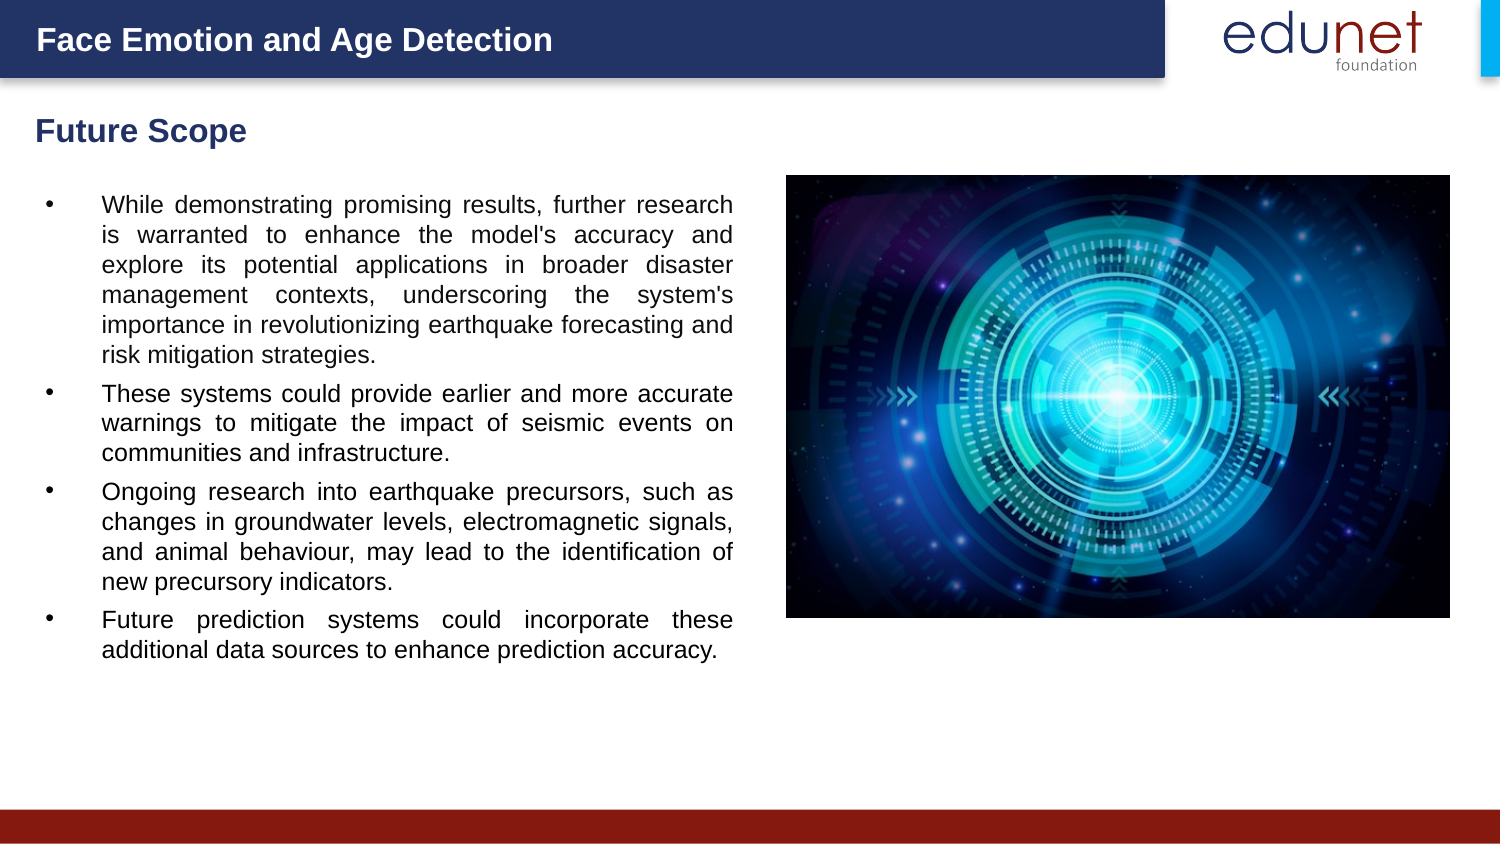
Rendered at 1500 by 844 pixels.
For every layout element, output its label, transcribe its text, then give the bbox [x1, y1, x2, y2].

text_box Future Scope [20, 94, 750, 147]
picture [785, 175, 1451, 618]
text_box While demonstrating promising results, further research is warranted to enhance the model's accuracy and explore its potential applications in broader disaster management contexts, underscoring the system's importance in revolutionizing earthquake forecasting and risk mitigation strategies. These systems could provide earlier and more accurate warnings to mitigate the impact of seismic events on communities and infrastructure. Ongoing research into earthquake precursors, such as changes in groundwater levels, electromagnetic signals, and animal behaviour, may lead to the identification of new precursory indicators. Future prediction systems could incorporate these additional data sources to enhance prediction accuracy. [30, 174, 750, 714]
picture [1219, 8, 1424, 75]
